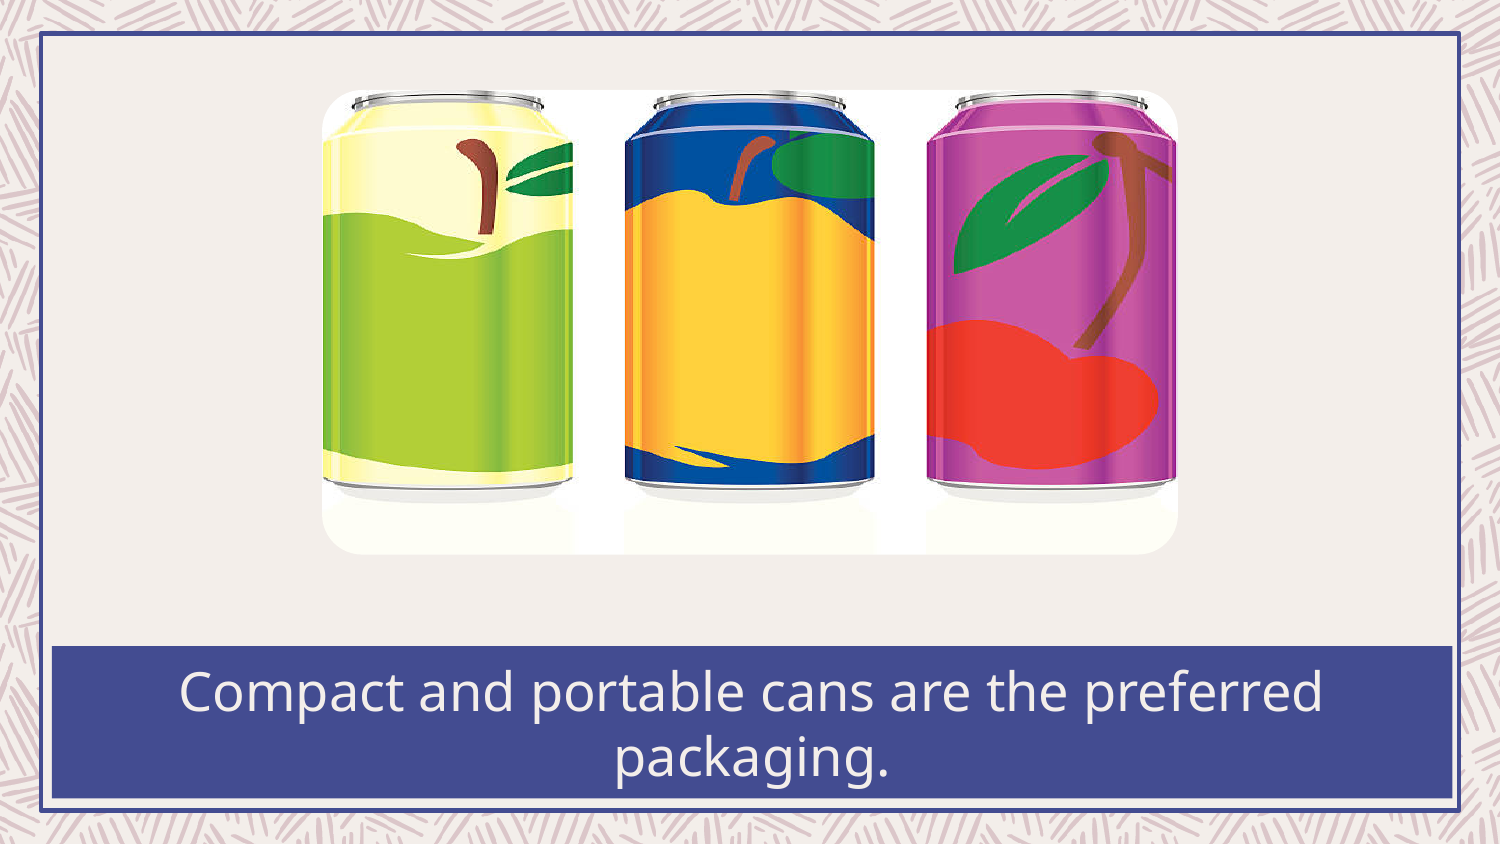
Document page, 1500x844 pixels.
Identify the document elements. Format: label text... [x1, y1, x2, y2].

title Compact and portable cans are the preferred packaging. [51, 646, 1453, 799]
picture [0, 0, 1500, 844]
